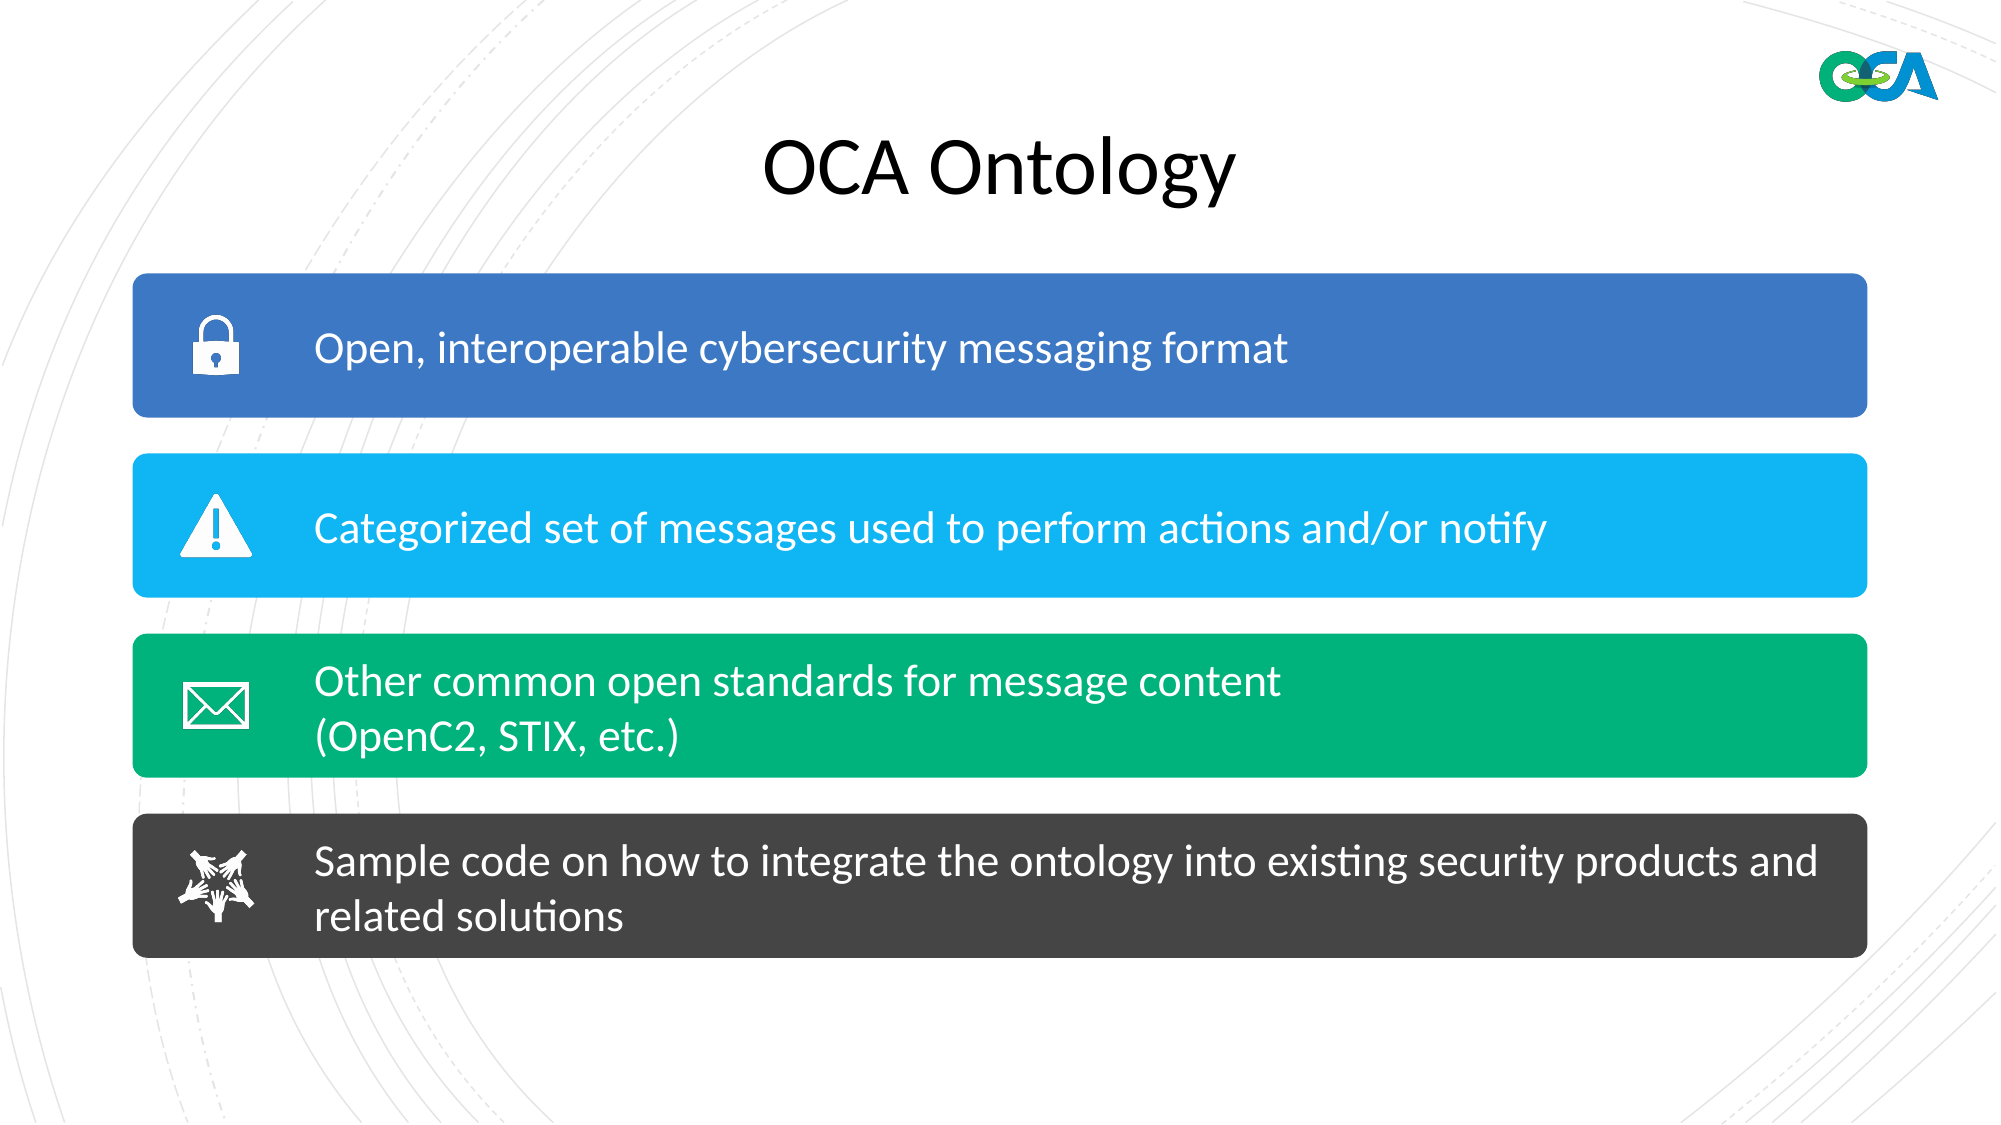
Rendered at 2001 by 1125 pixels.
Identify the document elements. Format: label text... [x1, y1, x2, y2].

picture [1818, 50, 1941, 104]
title OCA Ontology [288, 82, 1712, 255]
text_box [132, 273, 1868, 958]
